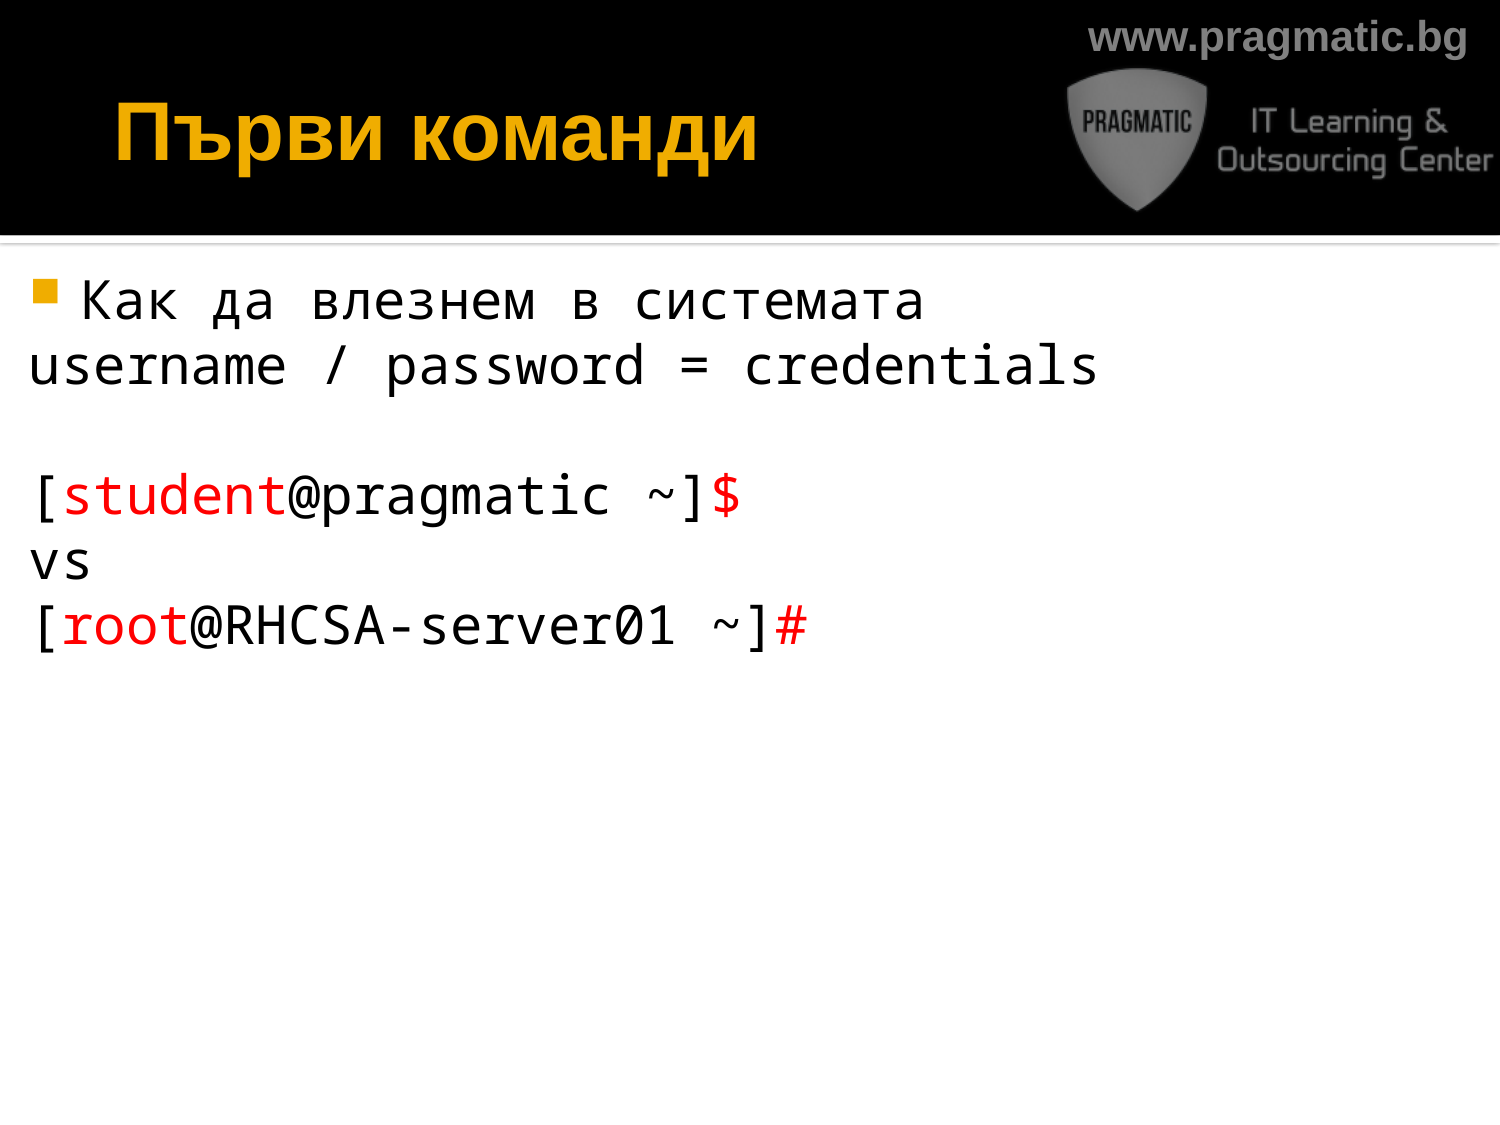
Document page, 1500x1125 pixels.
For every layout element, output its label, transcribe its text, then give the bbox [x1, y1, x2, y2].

list Как да влезнем в системата username / password = credentials [student@pragmatic ~]$ vs [root@RHCSA-server01 ~]# [0, 249, 1500, 1125]
title Първи команди [75, 24, 1063, 231]
picture [1063, 62, 1500, 217]
